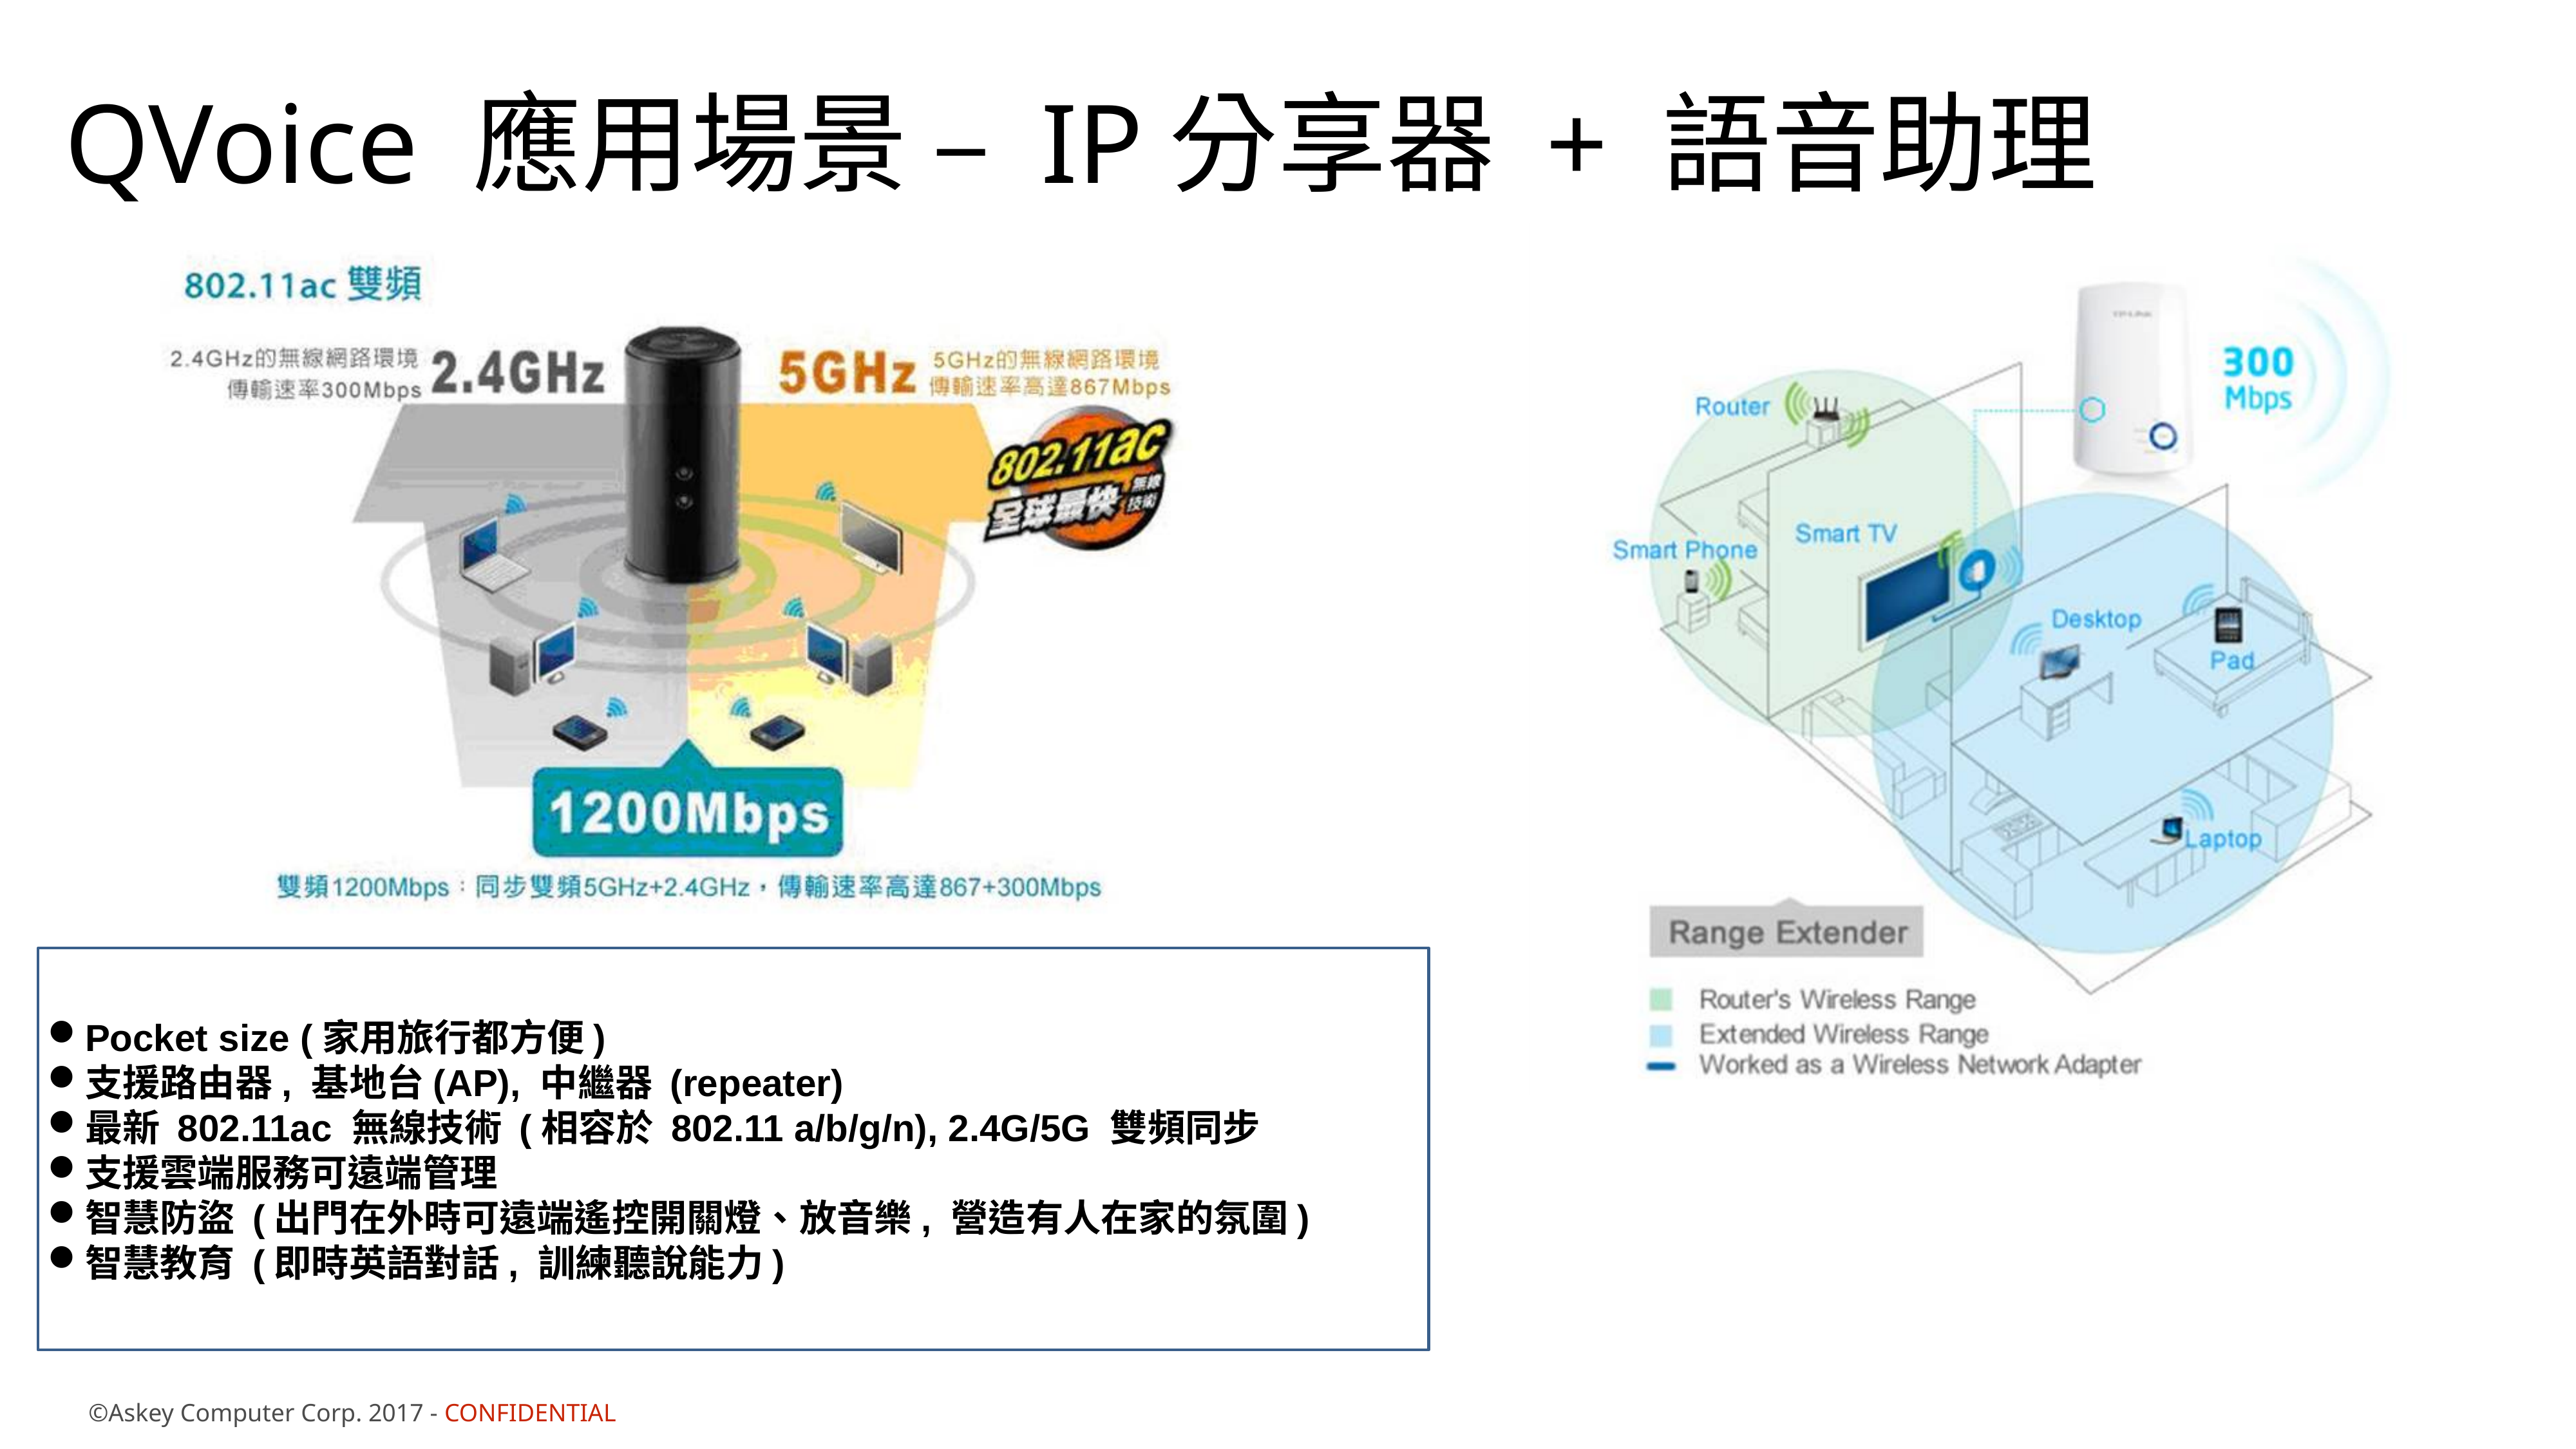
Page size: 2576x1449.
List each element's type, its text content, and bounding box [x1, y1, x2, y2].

text_box Pocket size (家用旅行都方便) 支援路由器, 基地台(AP), 中繼器 (repeater) 最新 802.11ac 無線技術 (相容於 802.11 a/b/g/n), 2.4G/5G 雙頻同步 支援雲端服務可遠端管理 智慧防盜 (出門在外時可遠端遙控開關燈、放音樂, 營造有人在家的氛圍) 智慧教育 (即時英語對話, 訓練聽說能力) [37, 947, 1430, 1351]
picture [1529, 223, 2488, 1095]
title QVoice 應用場景 – IP分享器 + 語音助理 [64, 76, 2512, 204]
picture [118, 240, 1211, 923]
